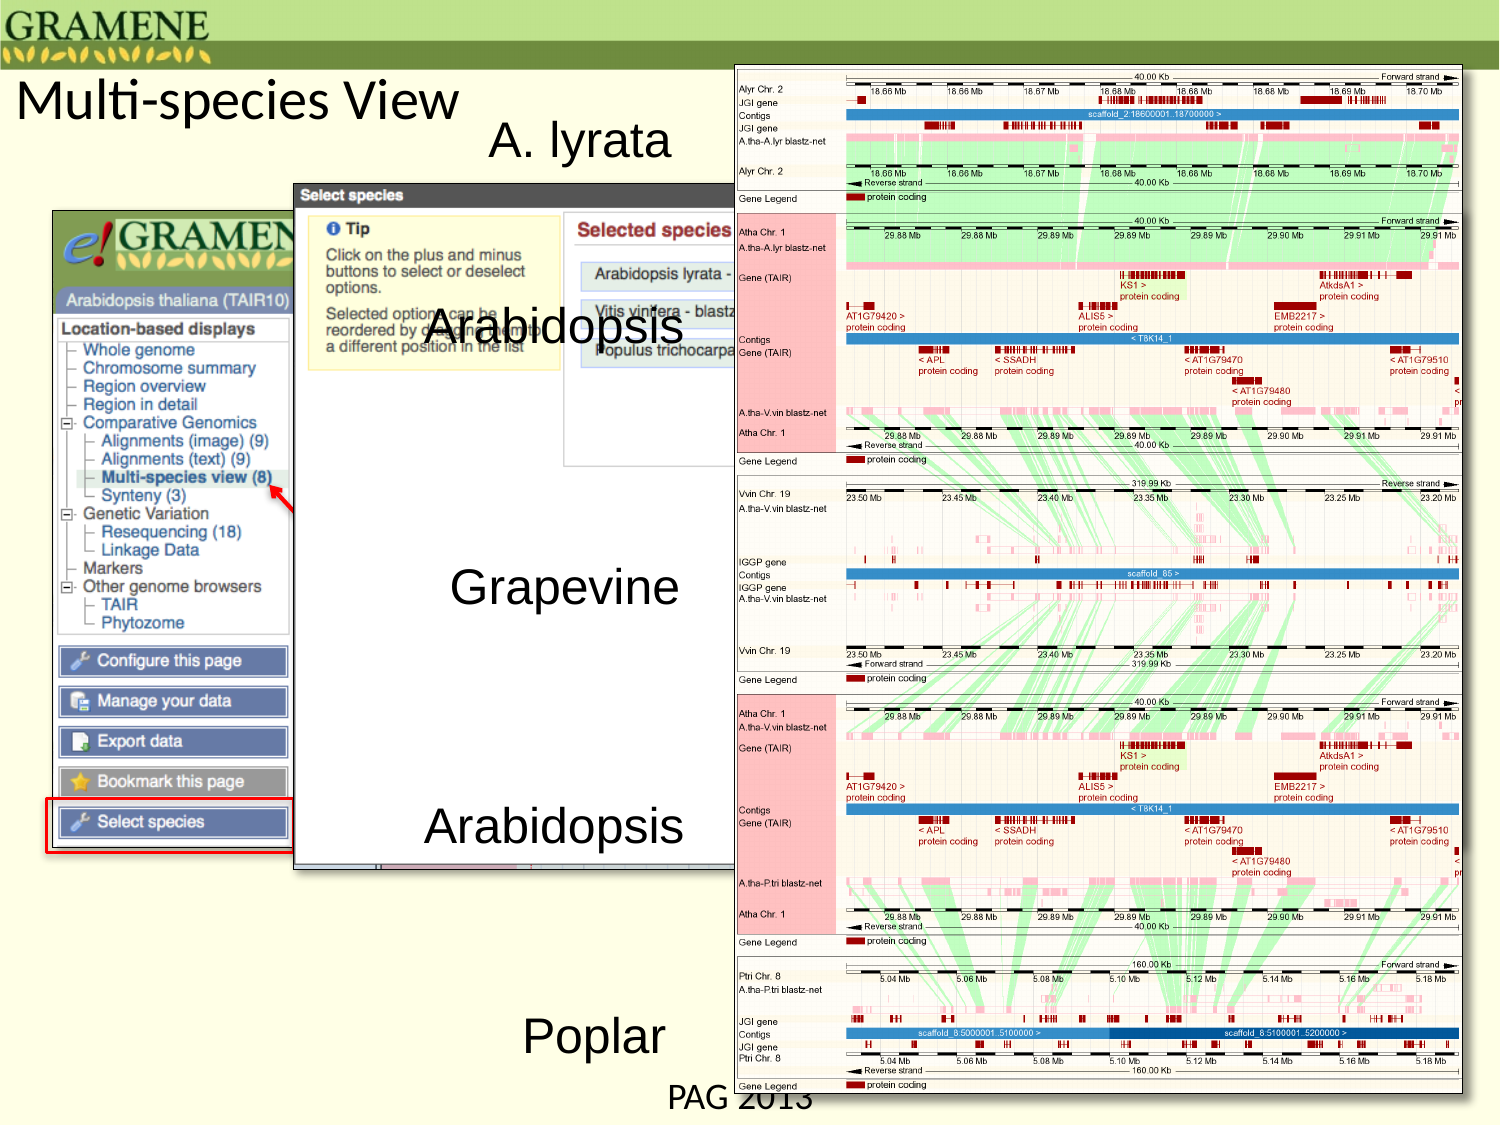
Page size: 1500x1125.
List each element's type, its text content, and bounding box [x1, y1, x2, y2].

title Multi-species View [0, 45, 1350, 147]
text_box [448, 64, 1463, 1094]
picture [0, 0, 1500, 70]
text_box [46, 210, 288, 853]
picture [293, 182, 448, 870]
